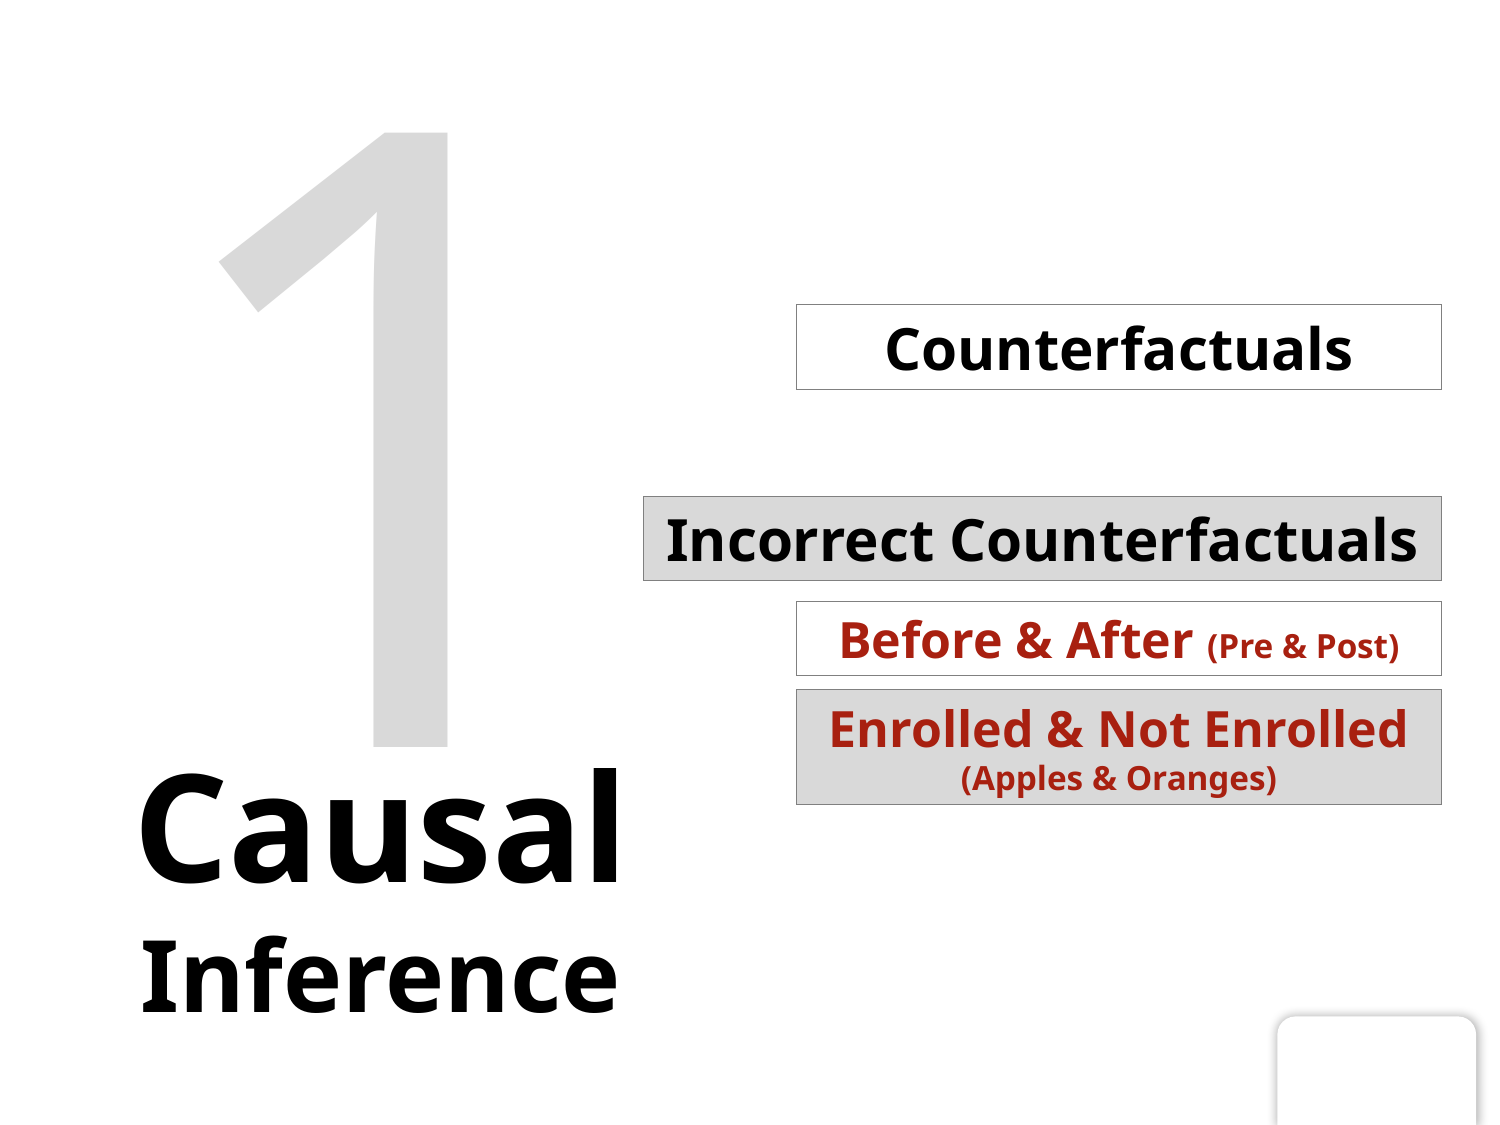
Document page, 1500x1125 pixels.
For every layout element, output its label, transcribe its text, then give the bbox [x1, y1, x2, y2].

text_box 1 [127, 0, 650, 724]
text_box Before & After (Pre & Post) [796, 601, 1442, 676]
text_box Incorrect Counterfactuals [643, 496, 1442, 581]
text_box Enrolled & Not Enrolled (Apples & Oranges) [796, 689, 1442, 805]
text_box Causal Inference [58, 724, 703, 1040]
text_box Counterfactuals [796, 304, 1442, 390]
